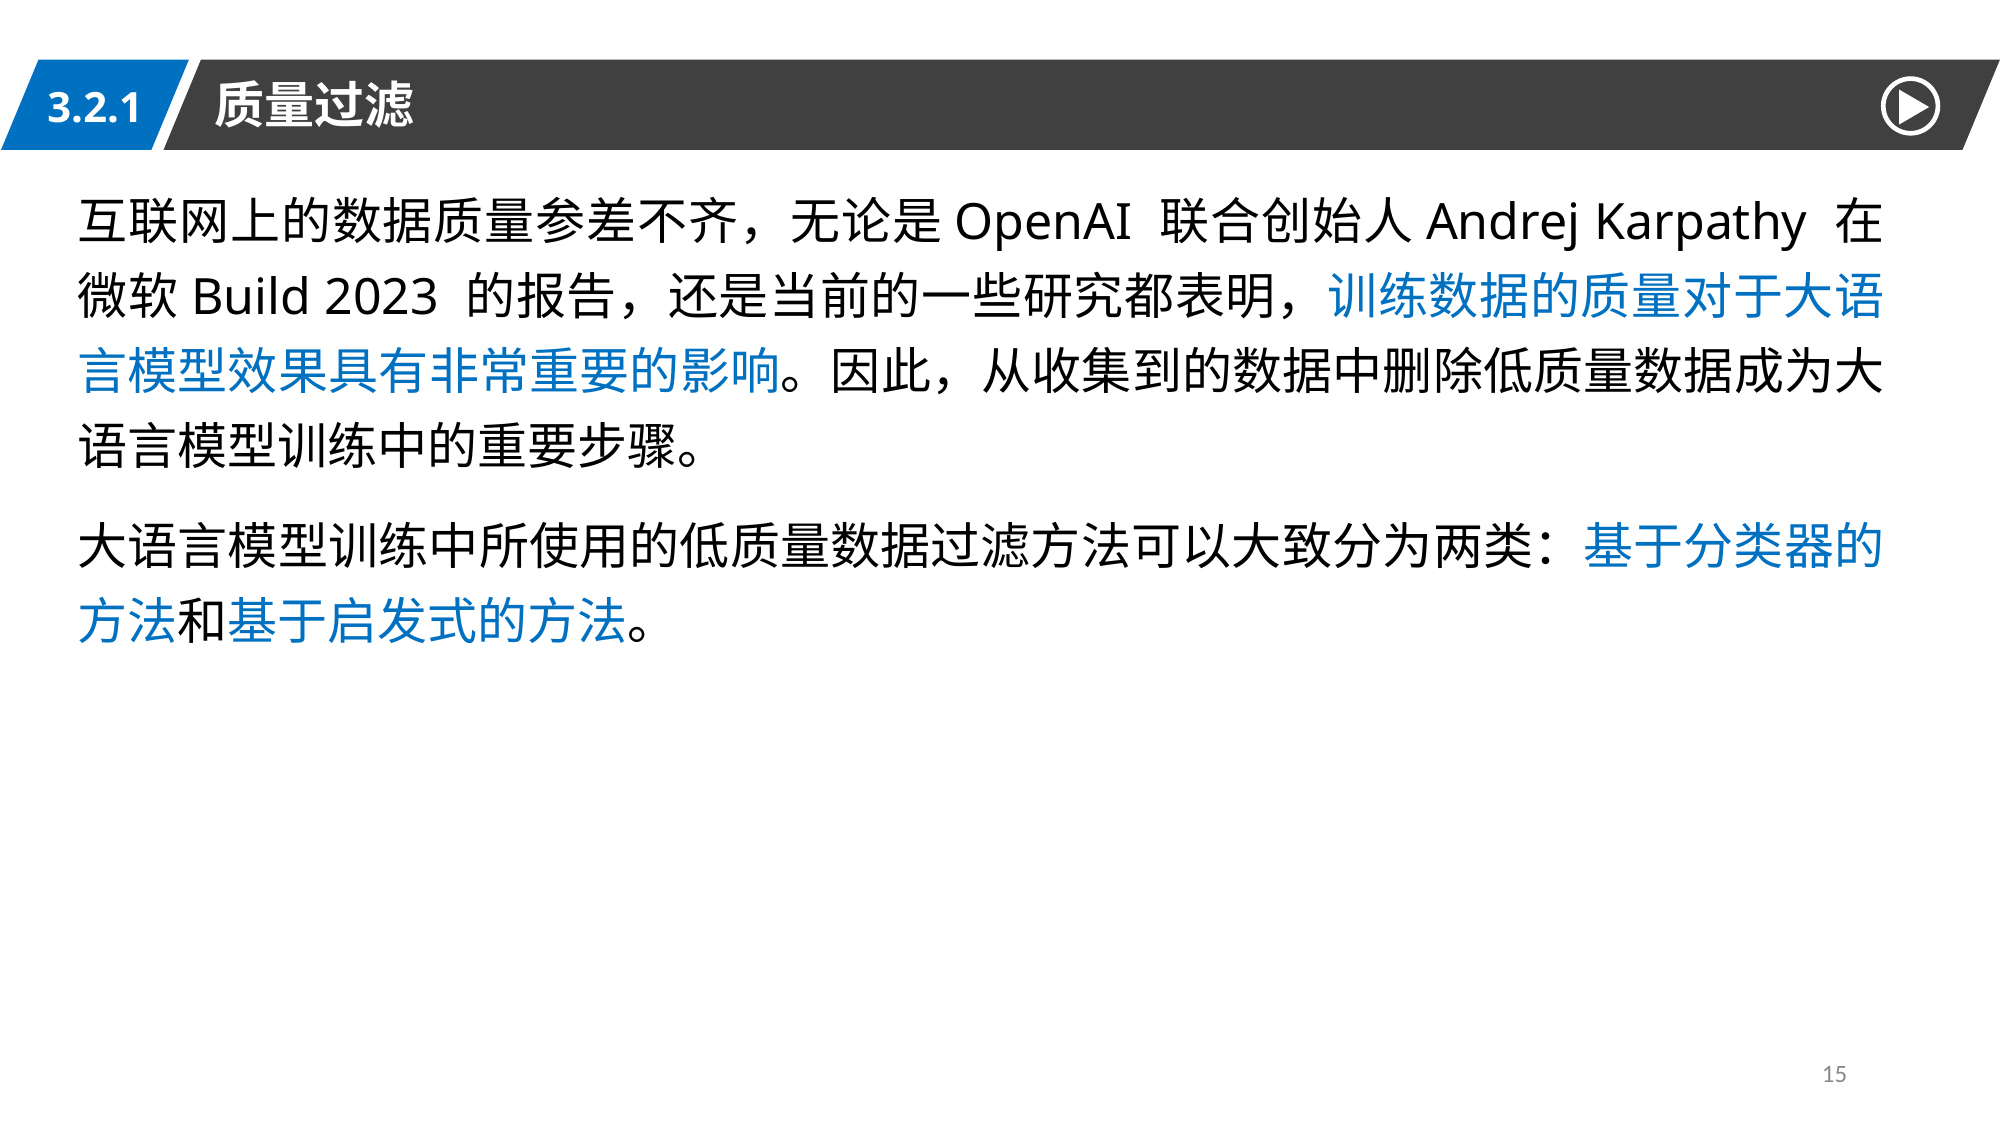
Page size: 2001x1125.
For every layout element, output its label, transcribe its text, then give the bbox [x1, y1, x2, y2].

text_box 互联网上的数据质量参差不齐，无论是OpenAI 联合创始人Andrej Karpathy 在微软Build 2023 的报告，还是当前的一些研究都表明，训练数据的质量对于大语言模型效果具有非常重要的影响。因此，从收集到的数据中删除低质量数据成为大语言模型训练中的重要步骤。 大语言模型训练中所使用的低质量数据过滤方法可以大致分为两类：基于分类器的方法和基于启发式的方法。 [62, 167, 1900, 657]
text_box [163, 59, 2000, 150]
text_box [1, 89, 157, 150]
slide_number 15 [1412, 1042, 1863, 1103]
text_box 3.2.1 [26, 73, 164, 138]
text_box [32, 59, 189, 120]
text_box 质量过滤 [199, 66, 430, 142]
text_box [1883, 78, 1939, 134]
